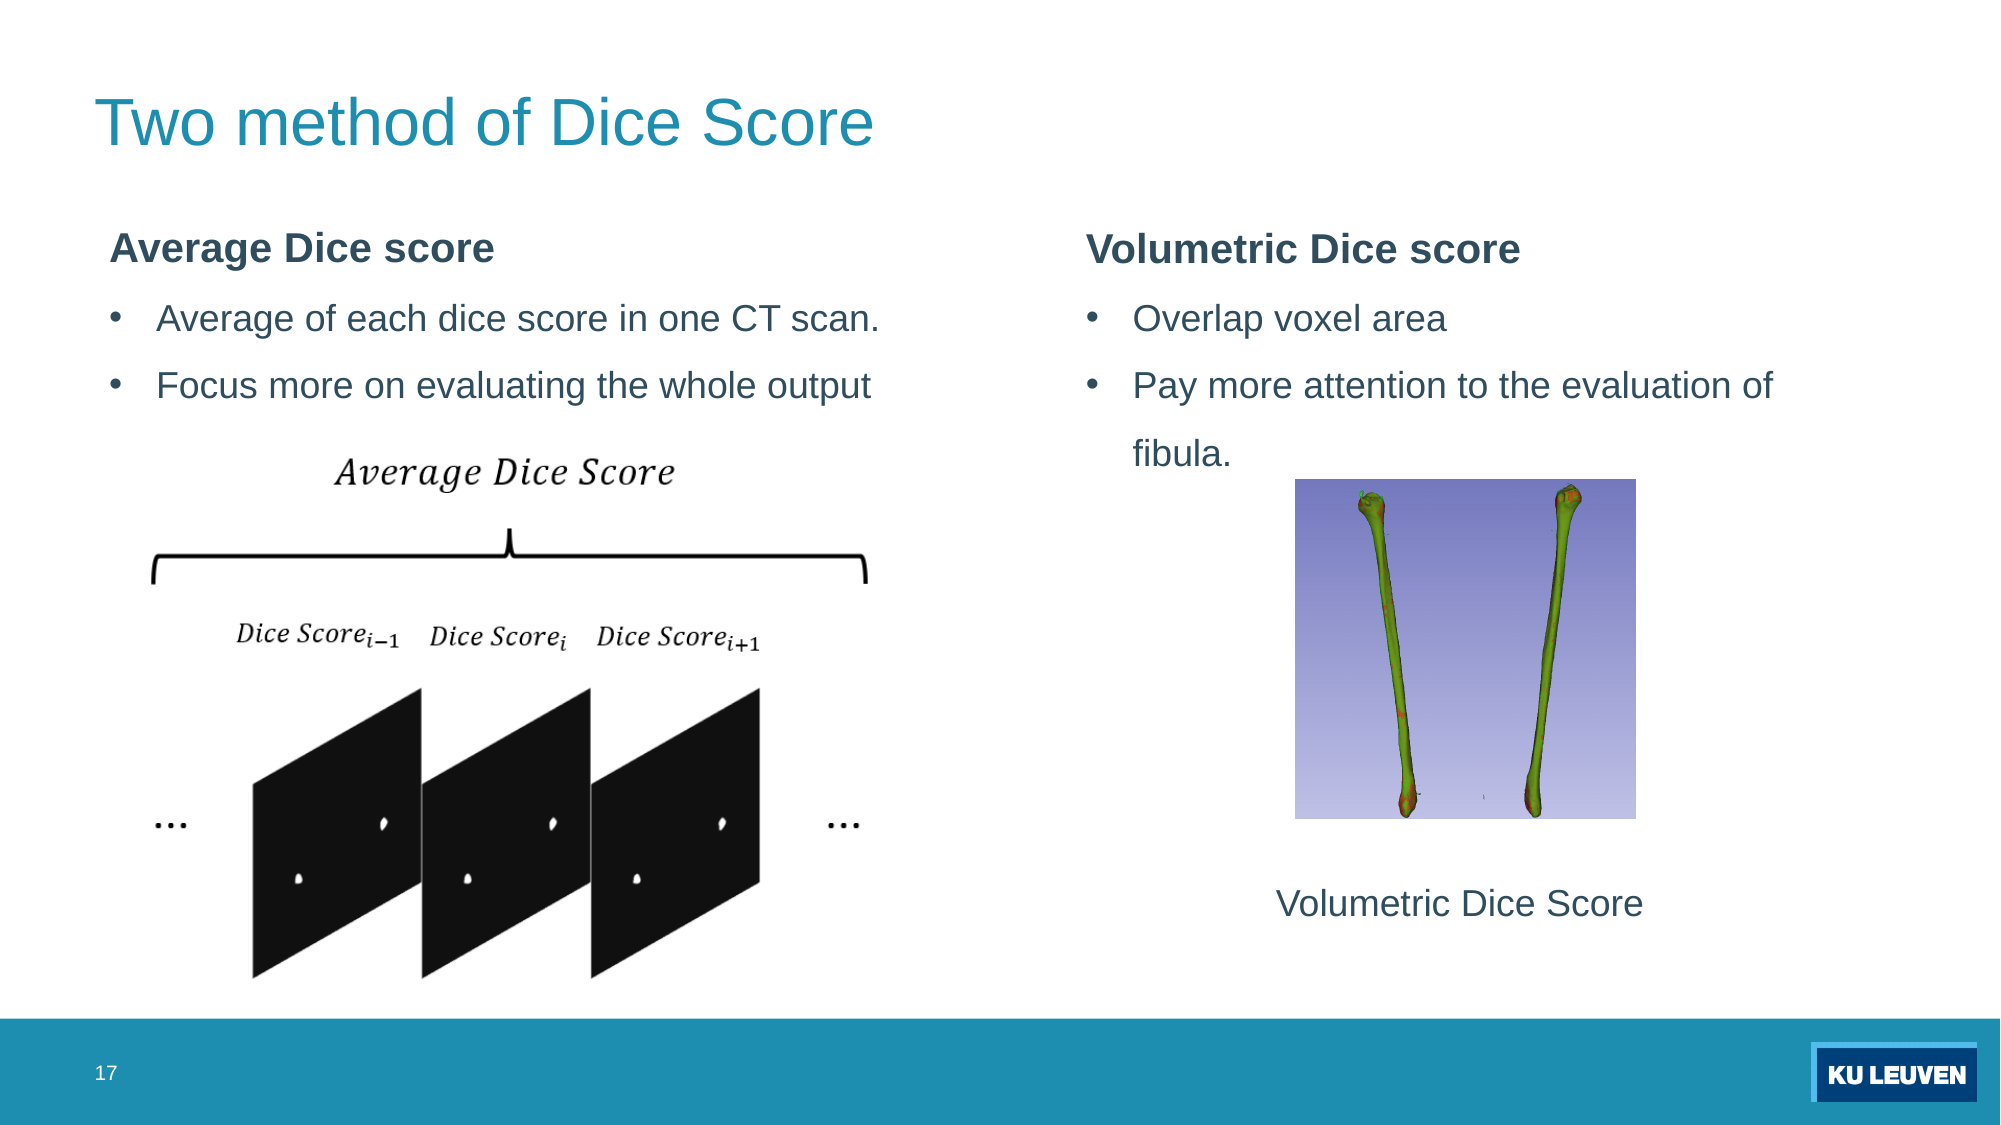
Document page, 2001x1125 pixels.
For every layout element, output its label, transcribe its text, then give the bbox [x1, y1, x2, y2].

title Two method of Dice Score [94, 49, 1948, 189]
picture [144, 446, 875, 988]
picture [1811, 1042, 1977, 1102]
text_box Average Dice score Average of each dice score in one CT scan. Focus more on evaluating the whole output [94, 188, 918, 414]
picture [1295, 479, 1636, 819]
text_box Volumetric Dice score Overlap voxel area Pay more attention to the evaluation of fibula. [1071, 188, 1877, 482]
slide_number 17 [94, 1018, 201, 1125]
